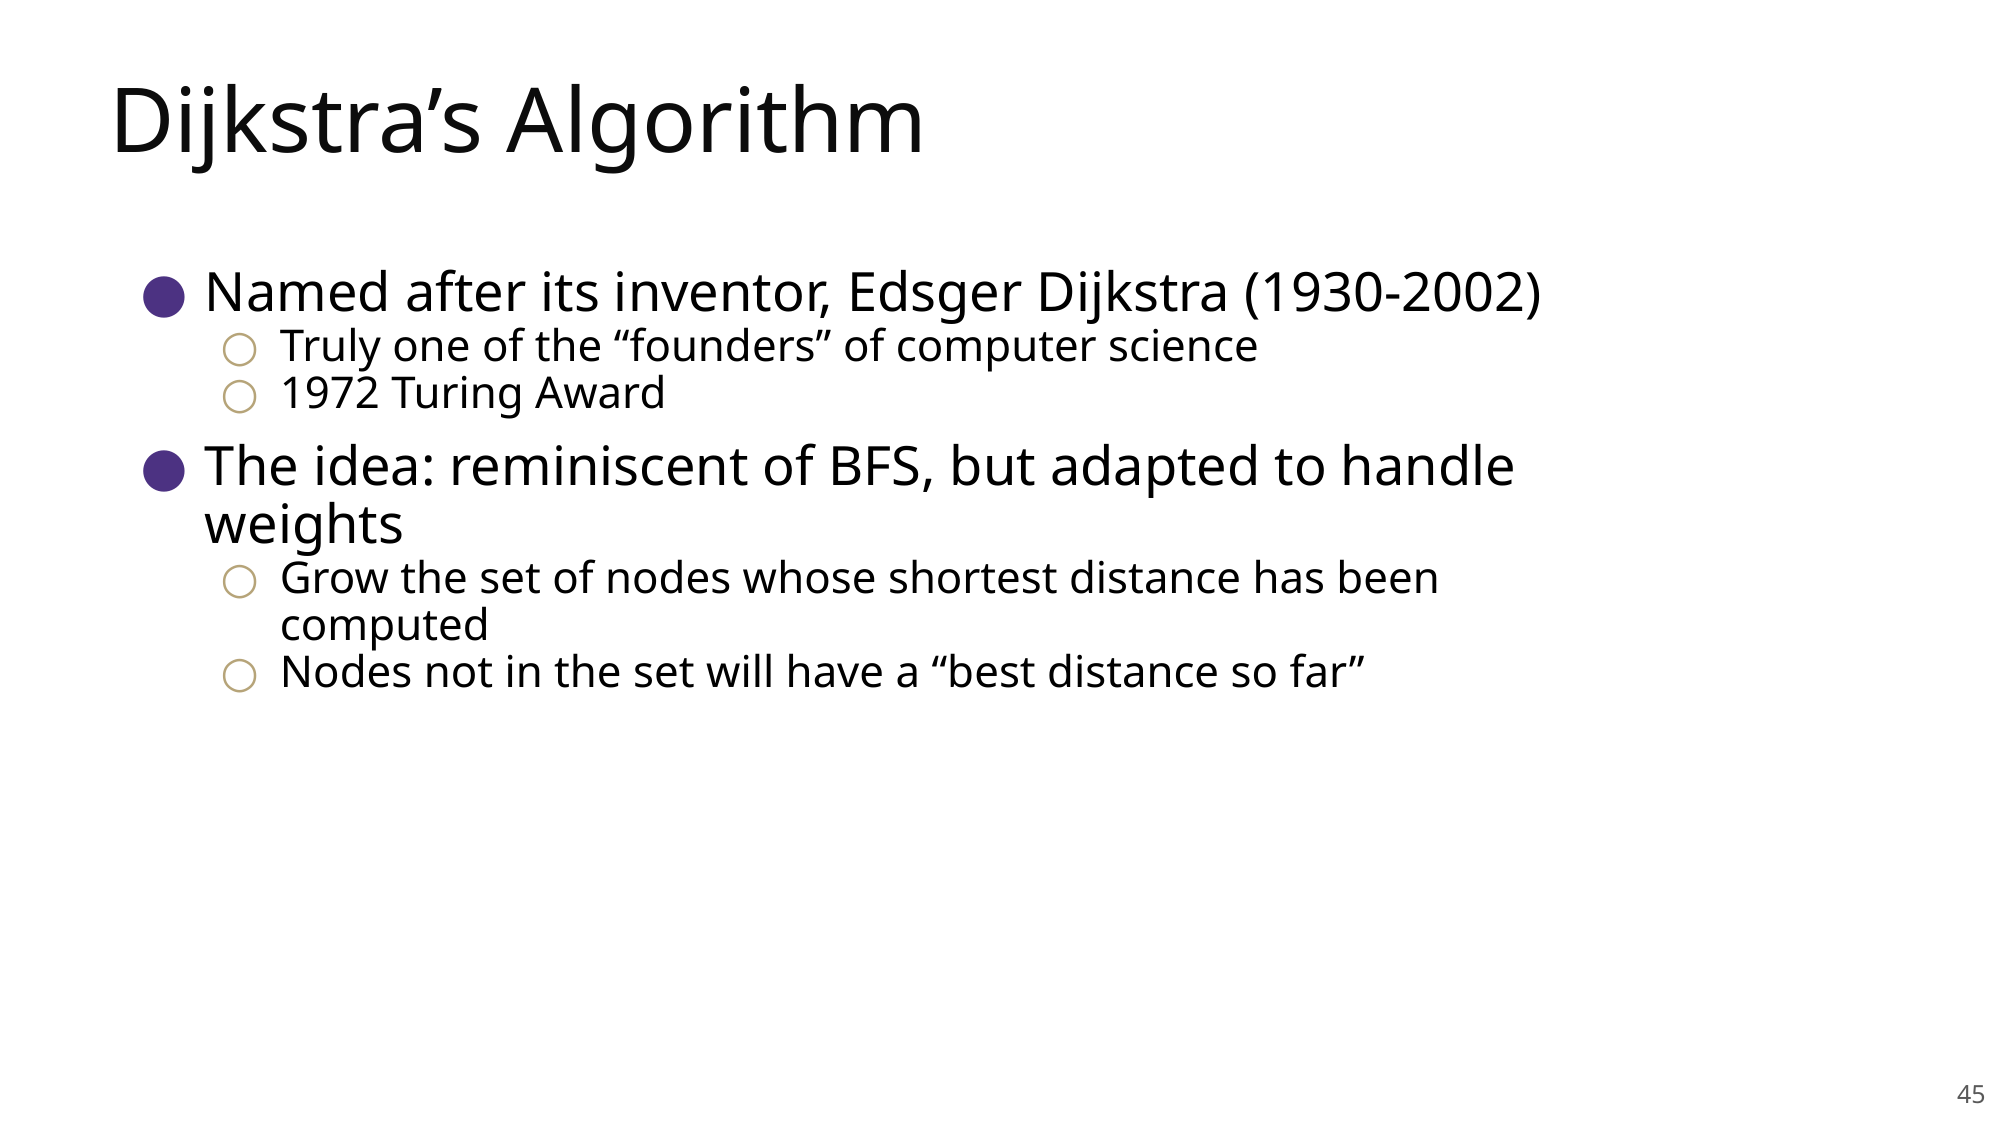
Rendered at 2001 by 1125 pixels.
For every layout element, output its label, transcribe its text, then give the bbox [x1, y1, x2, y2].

title Dijkstra’s Algorithm [94, 43, 1930, 210]
list Named after its inventor, Edsger Dijkstra (1930-2002) Truly one of the “founders” of computer science 1972 Turing Award The idea: reminiscent of BFS, but adapted to handle weights Grow the set of nodes whose shortest distance has been computed Nodes not in the set will have a “best distance so far” [122, 257, 1660, 910]
